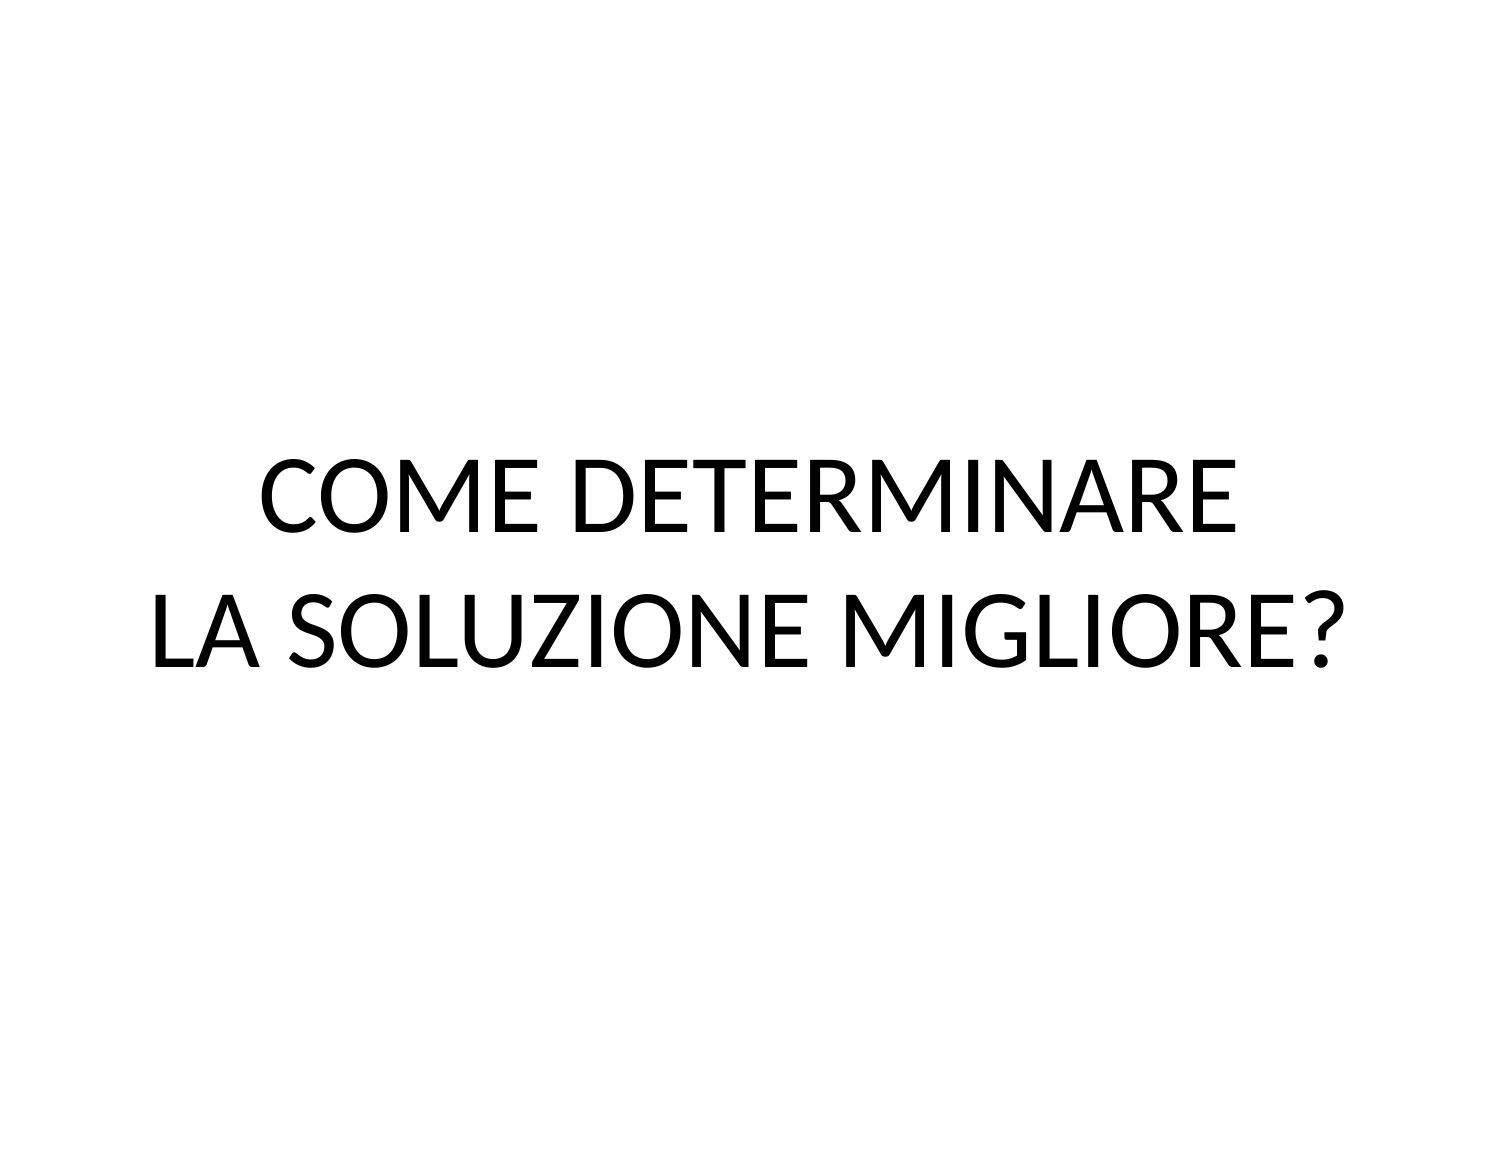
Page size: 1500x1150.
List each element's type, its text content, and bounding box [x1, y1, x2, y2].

text_box COME DETERMINARE LA SOLUZIONE MIGLIORE? [125, 412, 1375, 698]
